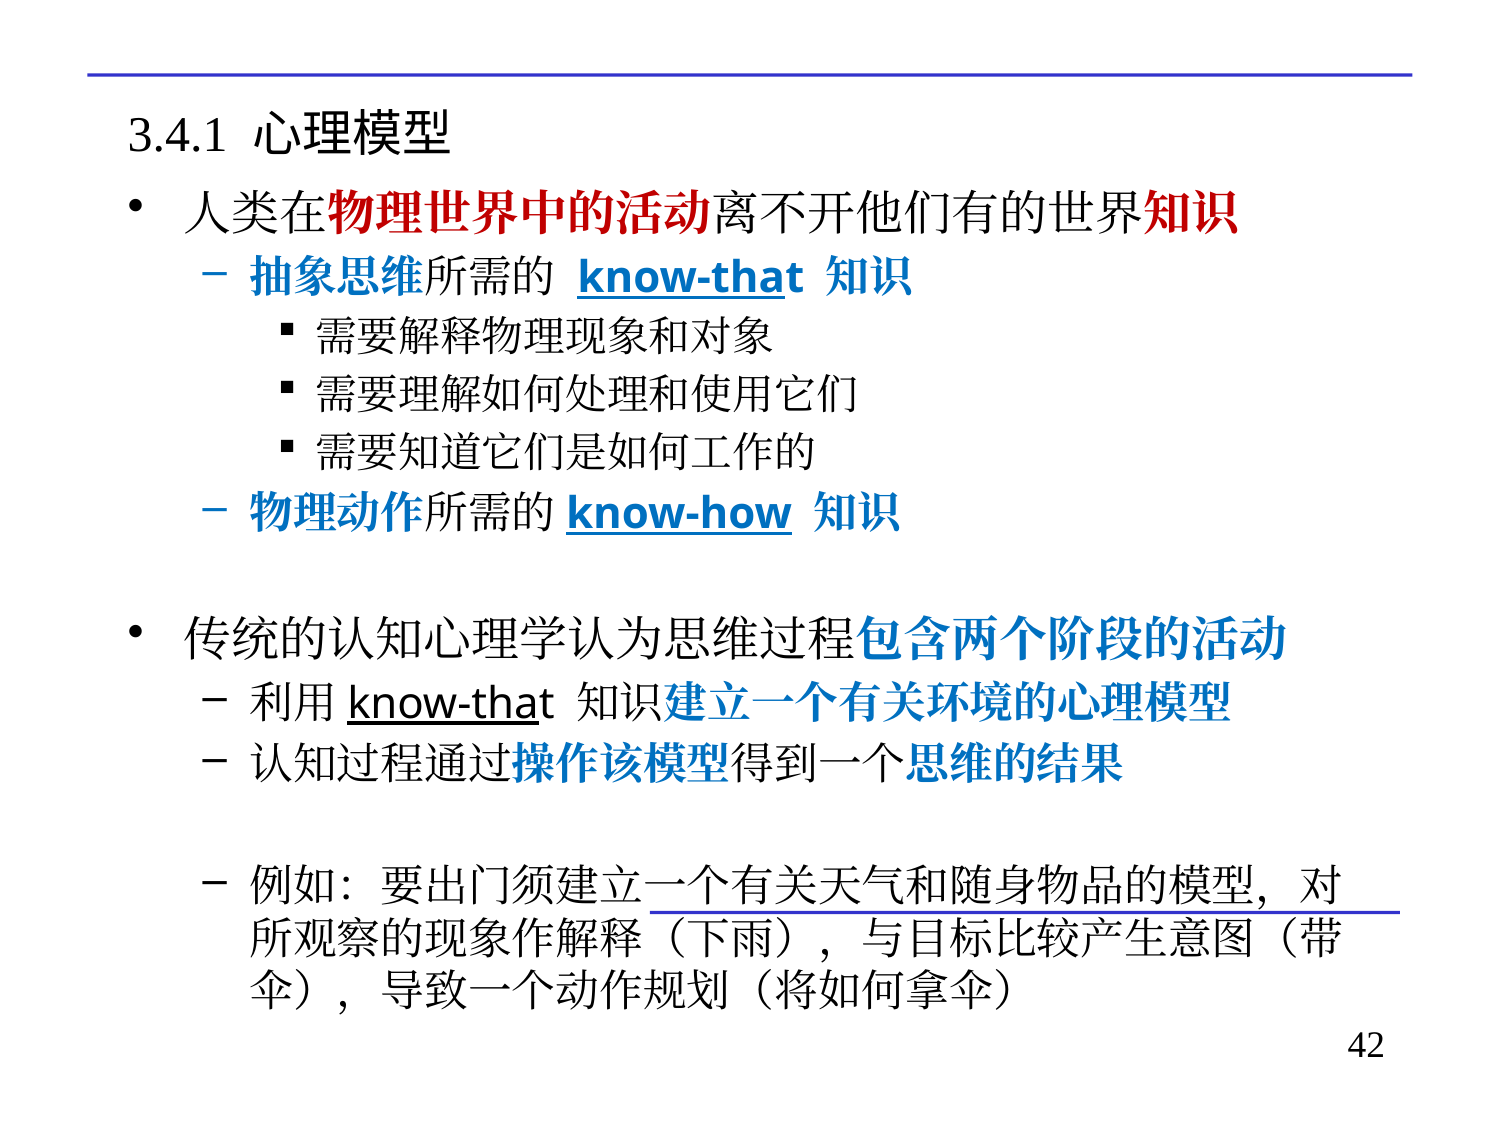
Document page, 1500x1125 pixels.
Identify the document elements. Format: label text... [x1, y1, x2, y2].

title 3.4.1 心理模型 [112, 87, 1388, 174]
list 人类在物理世界中的活动离不开他们有的世界知识 抽象思维所需的 know-that 知识 需要解释物理现象和对象 需要理解如何处理和使用它们 需要知道它们是如何工作的 物理动作所需的know-how 知识 传统的认知心理学认为思维过程包含两个阶段的活动 利用know-that 知识建立一个有关环境的心理模型 认知过程通过操作该模型得到一个思维的结果 例如：要出门须建立一个有关天气和随身物品的模型，对所观察的现象作解释（下雨），与目标比较产生意图（带伞），导致一个动作规划（将如何拿伞） [112, 174, 1400, 917]
slide_number 42 [1087, 1012, 1401, 1088]
